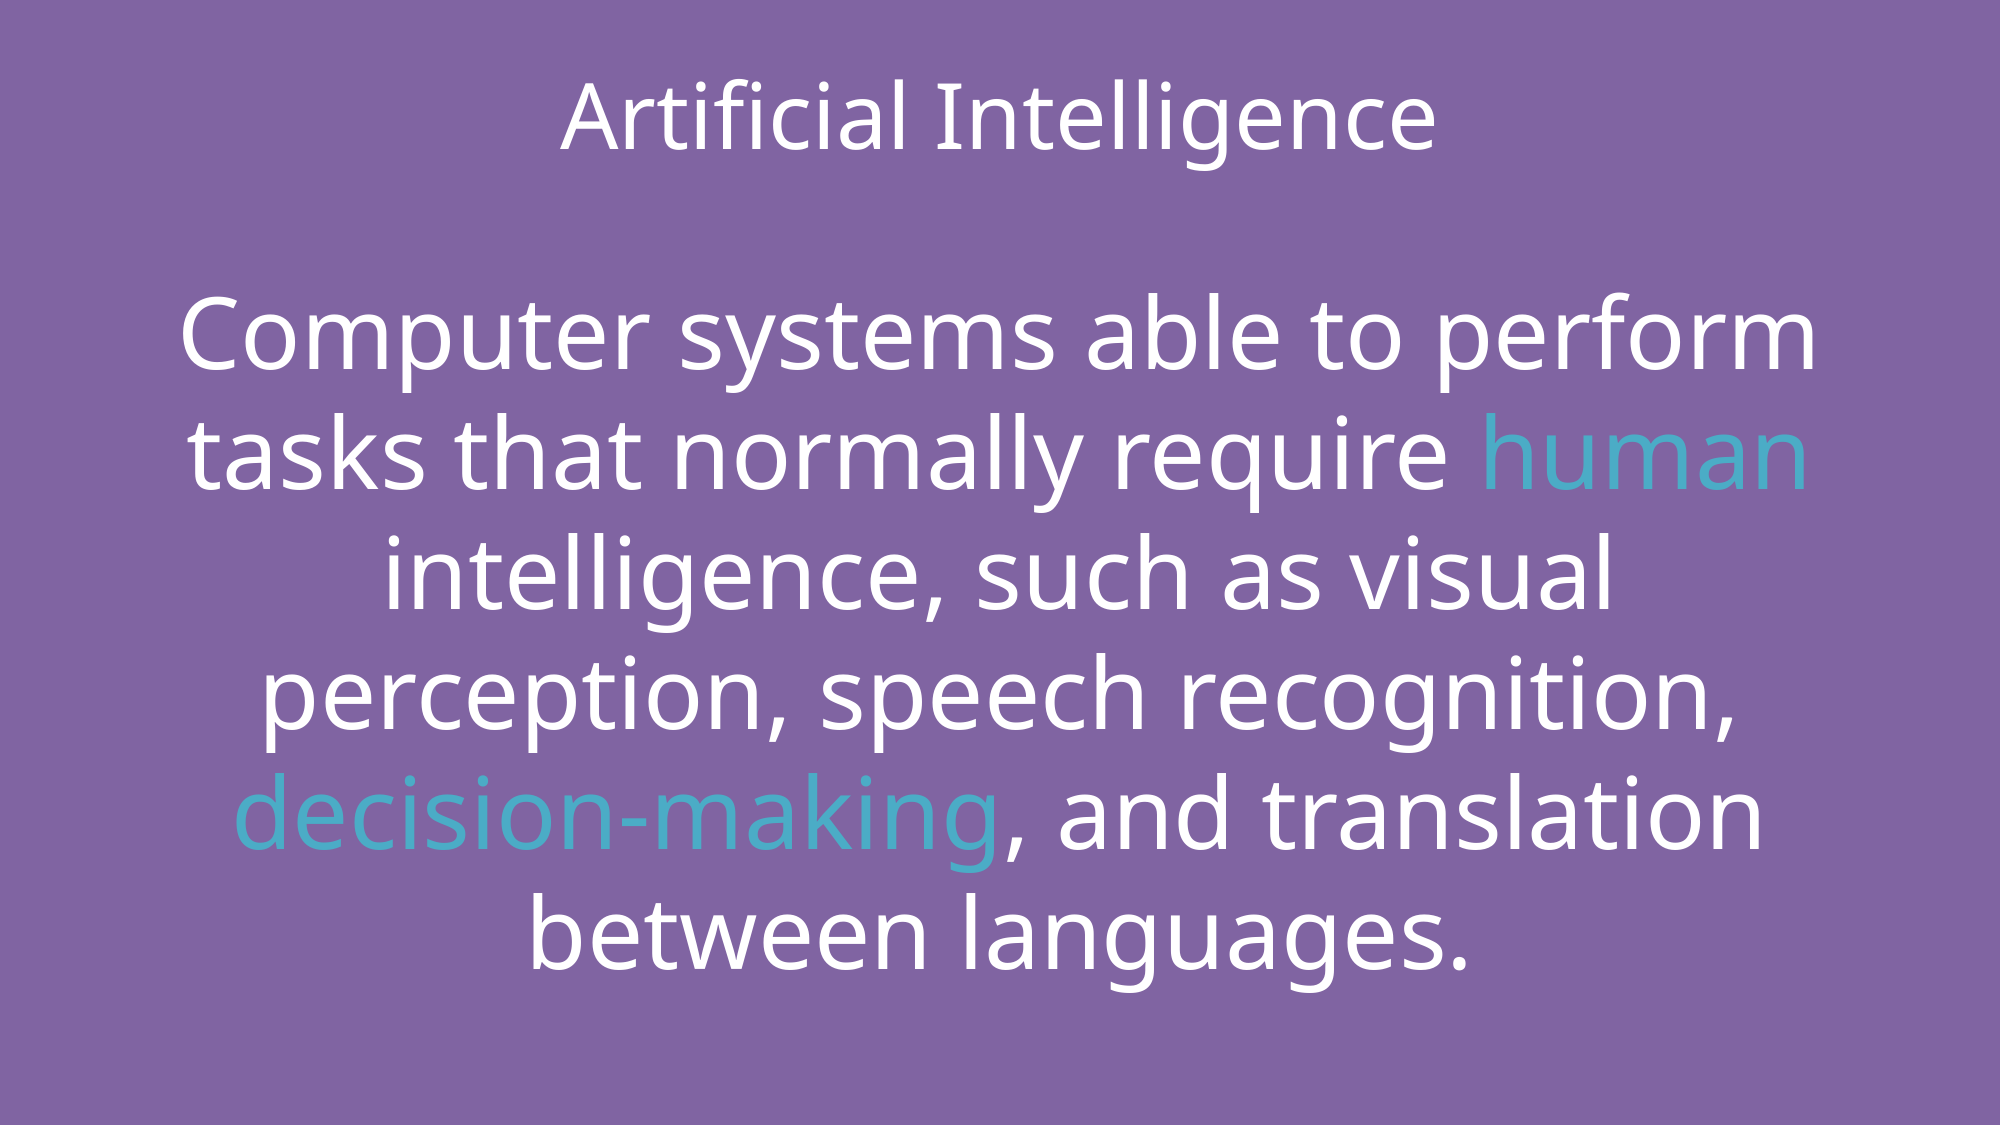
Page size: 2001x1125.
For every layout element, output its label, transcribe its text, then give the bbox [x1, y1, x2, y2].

title Artificial Intelligence [0, 0, 2000, 225]
list Computer systems able to perform tasks that normally require human intelligence, such as visual perception, speech recognition, decision-making, and translation between languages. [99, 262, 1900, 1005]
